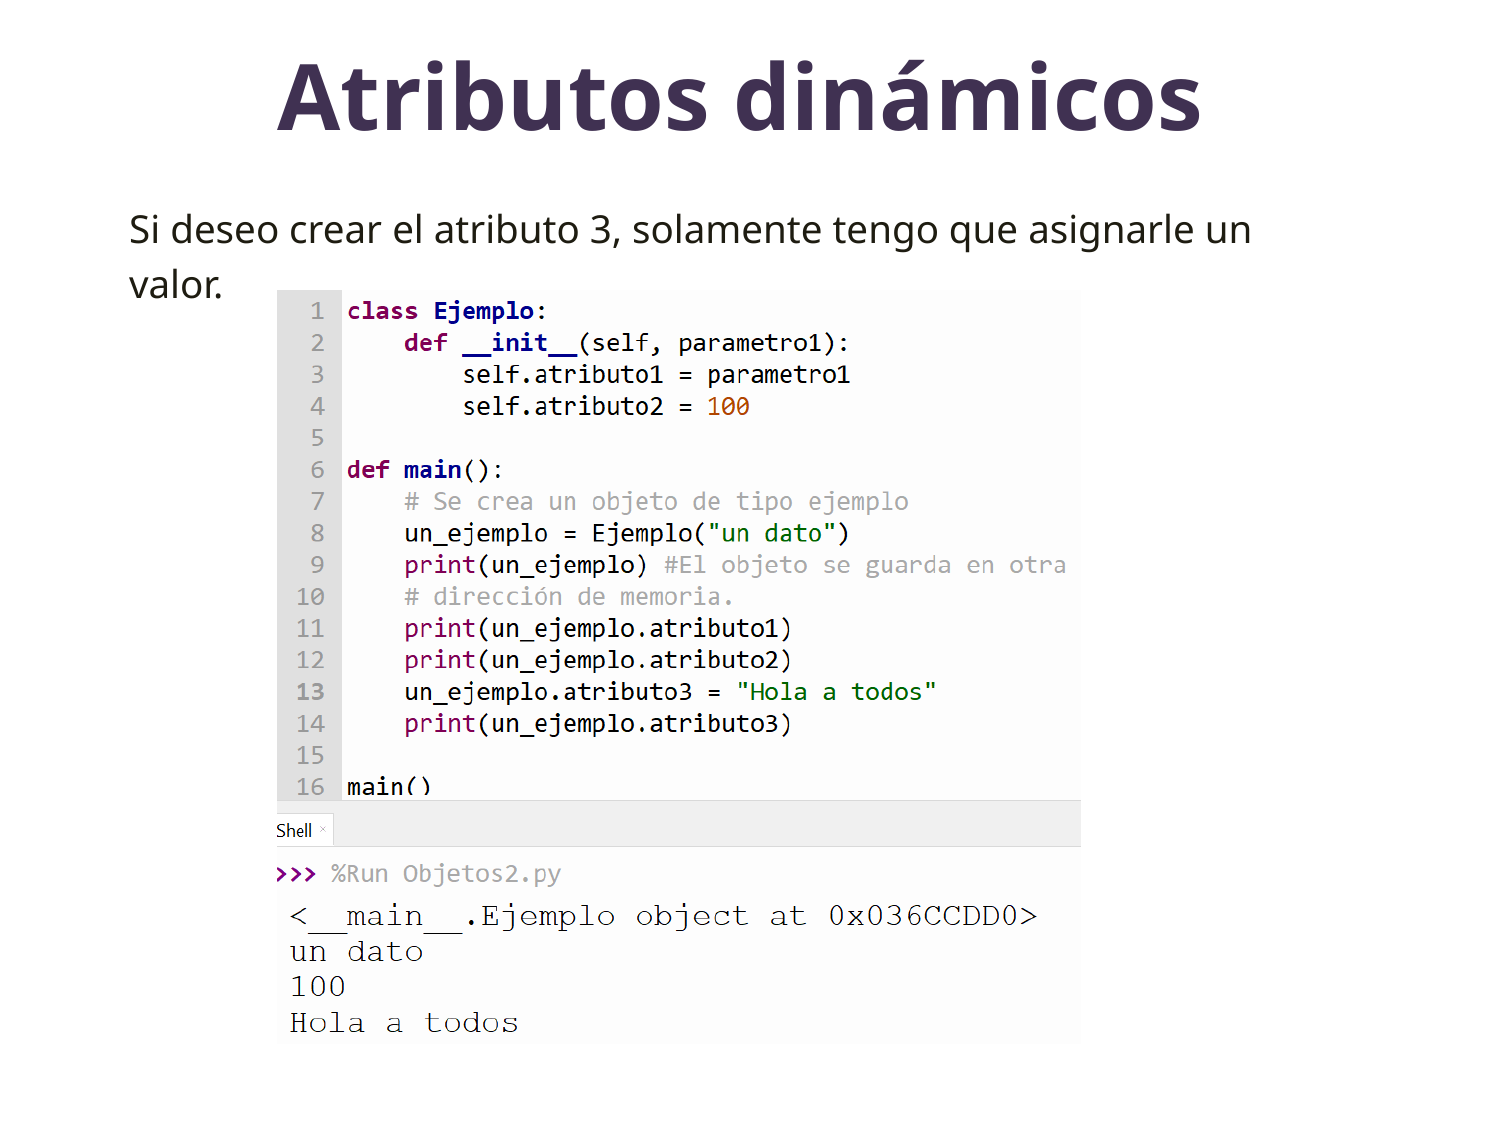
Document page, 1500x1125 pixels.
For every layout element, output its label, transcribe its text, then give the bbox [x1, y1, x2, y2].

picture [277, 290, 1081, 1044]
title Atributos dinámicos [151, 0, 1329, 188]
text_box Si deseo crear el atributo 3, solamente tengo que asignarle un valor. [114, 188, 1367, 315]
